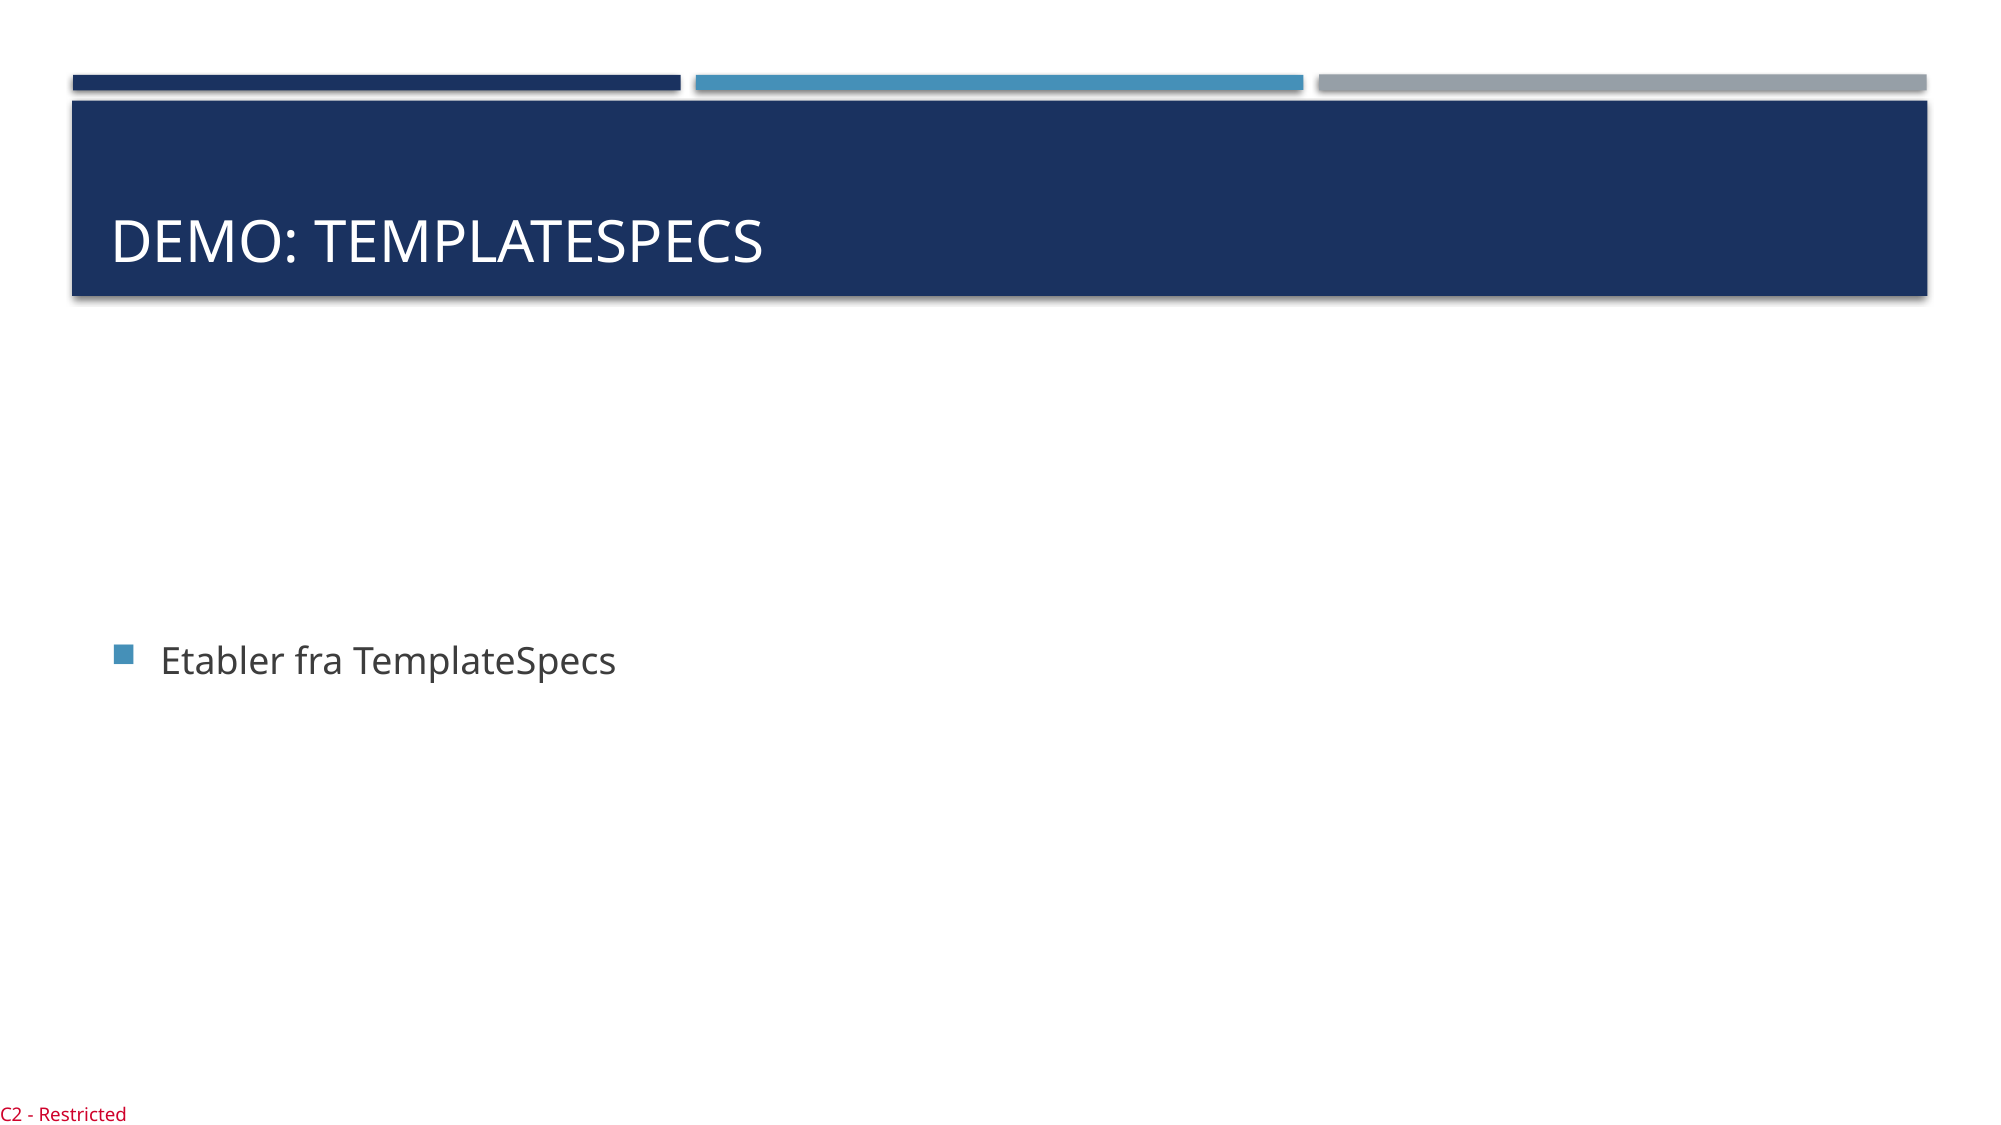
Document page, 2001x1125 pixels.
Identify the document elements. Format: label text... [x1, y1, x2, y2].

title Demo: Templatespecs [95, 115, 1905, 282]
list Etabler fra TemplateSpecs [95, 357, 1905, 962]
